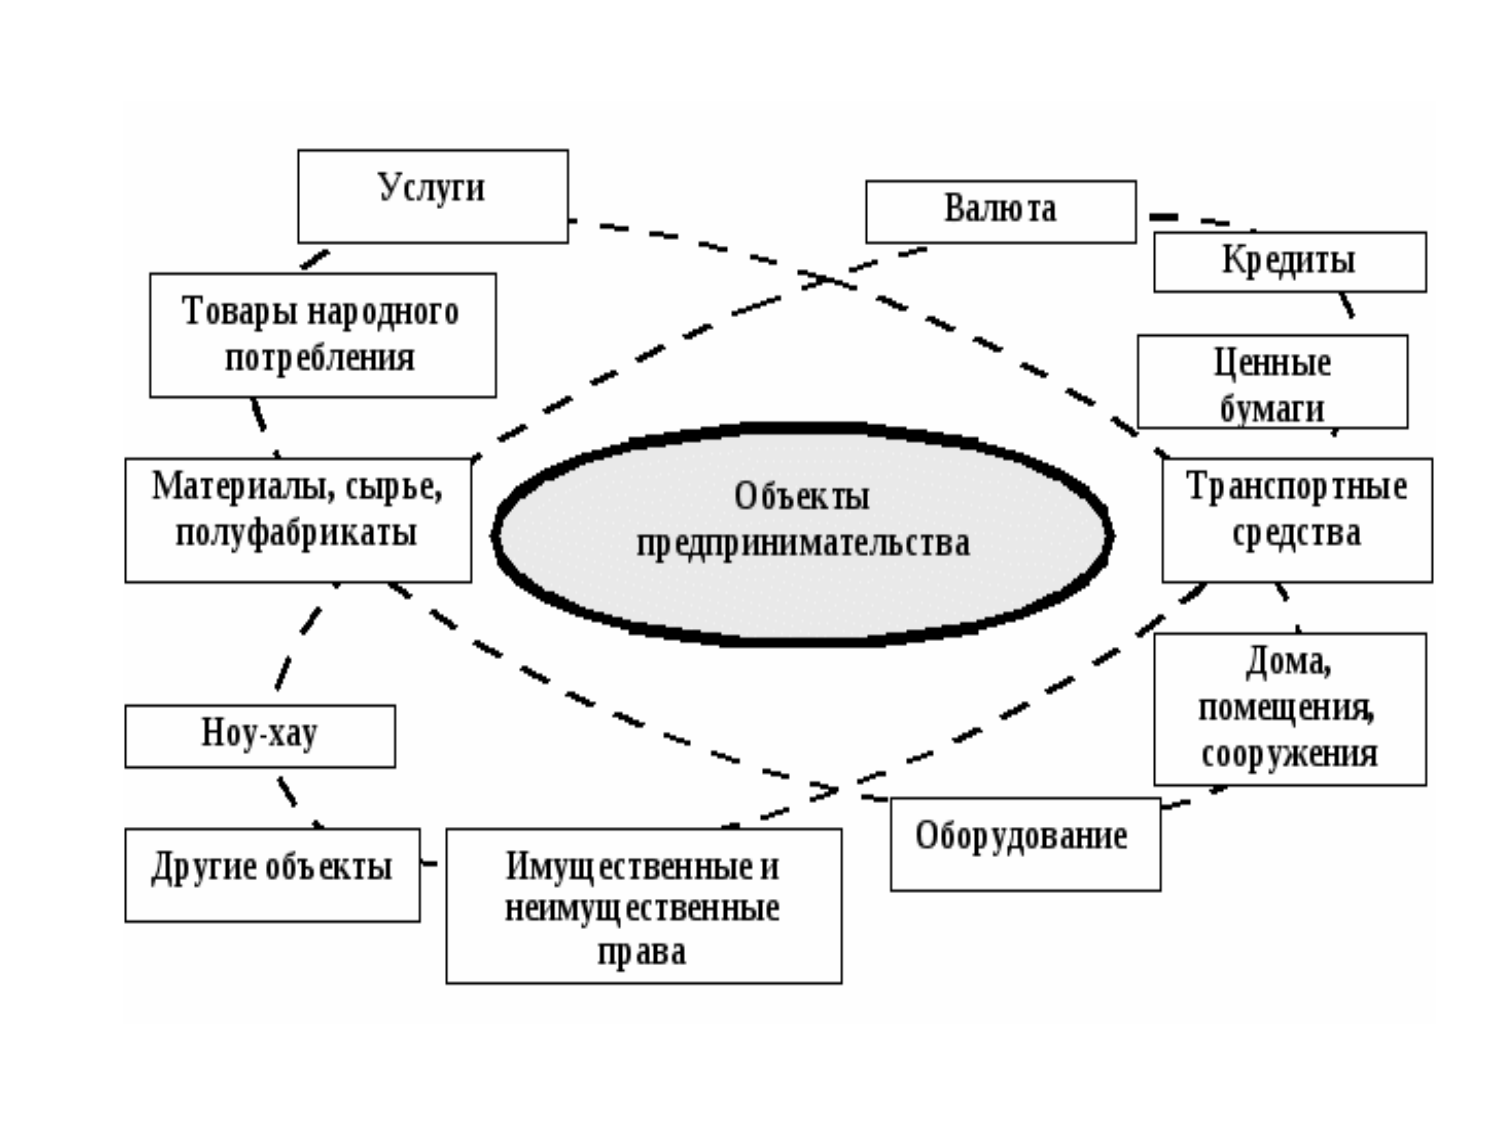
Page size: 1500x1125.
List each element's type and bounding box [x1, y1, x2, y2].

picture [123, 101, 1436, 1024]
